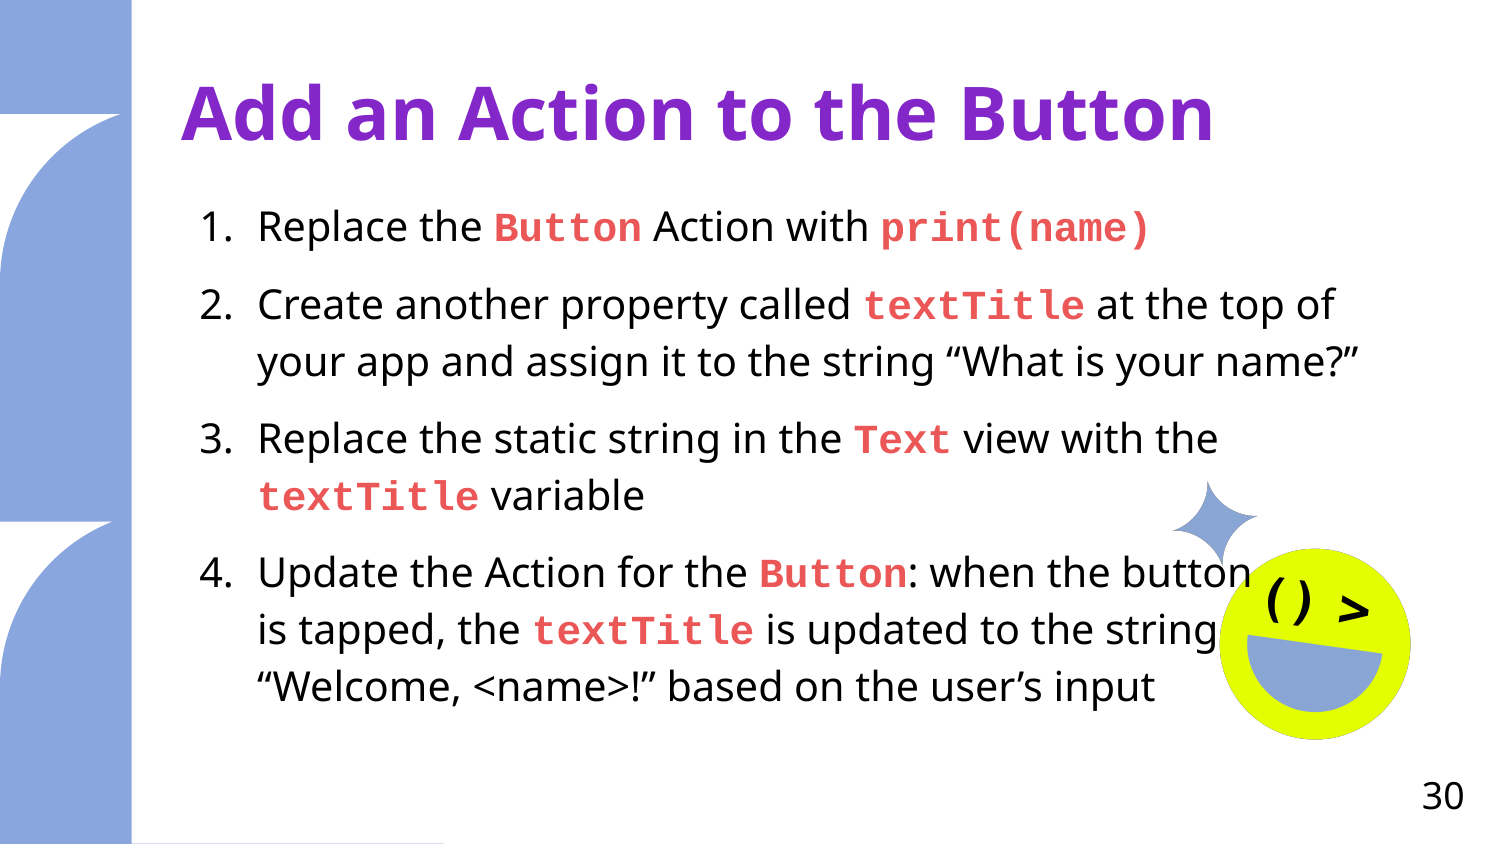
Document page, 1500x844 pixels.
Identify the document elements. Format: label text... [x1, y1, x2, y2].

list Replace the Button Action with print(name) Create another property called textTitle at the top of your app and assign it to the string “What is your name?” Replace the static string in the Text view with the textTitle variable Update the Action for the Button: when the button is tapped, the textTitle is updated to the string “Welcome, <name>!” based on the user’s input [167, 178, 1376, 740]
picture [1161, 515, 1470, 799]
title Add an Action to the Button [166, 50, 1374, 171]
